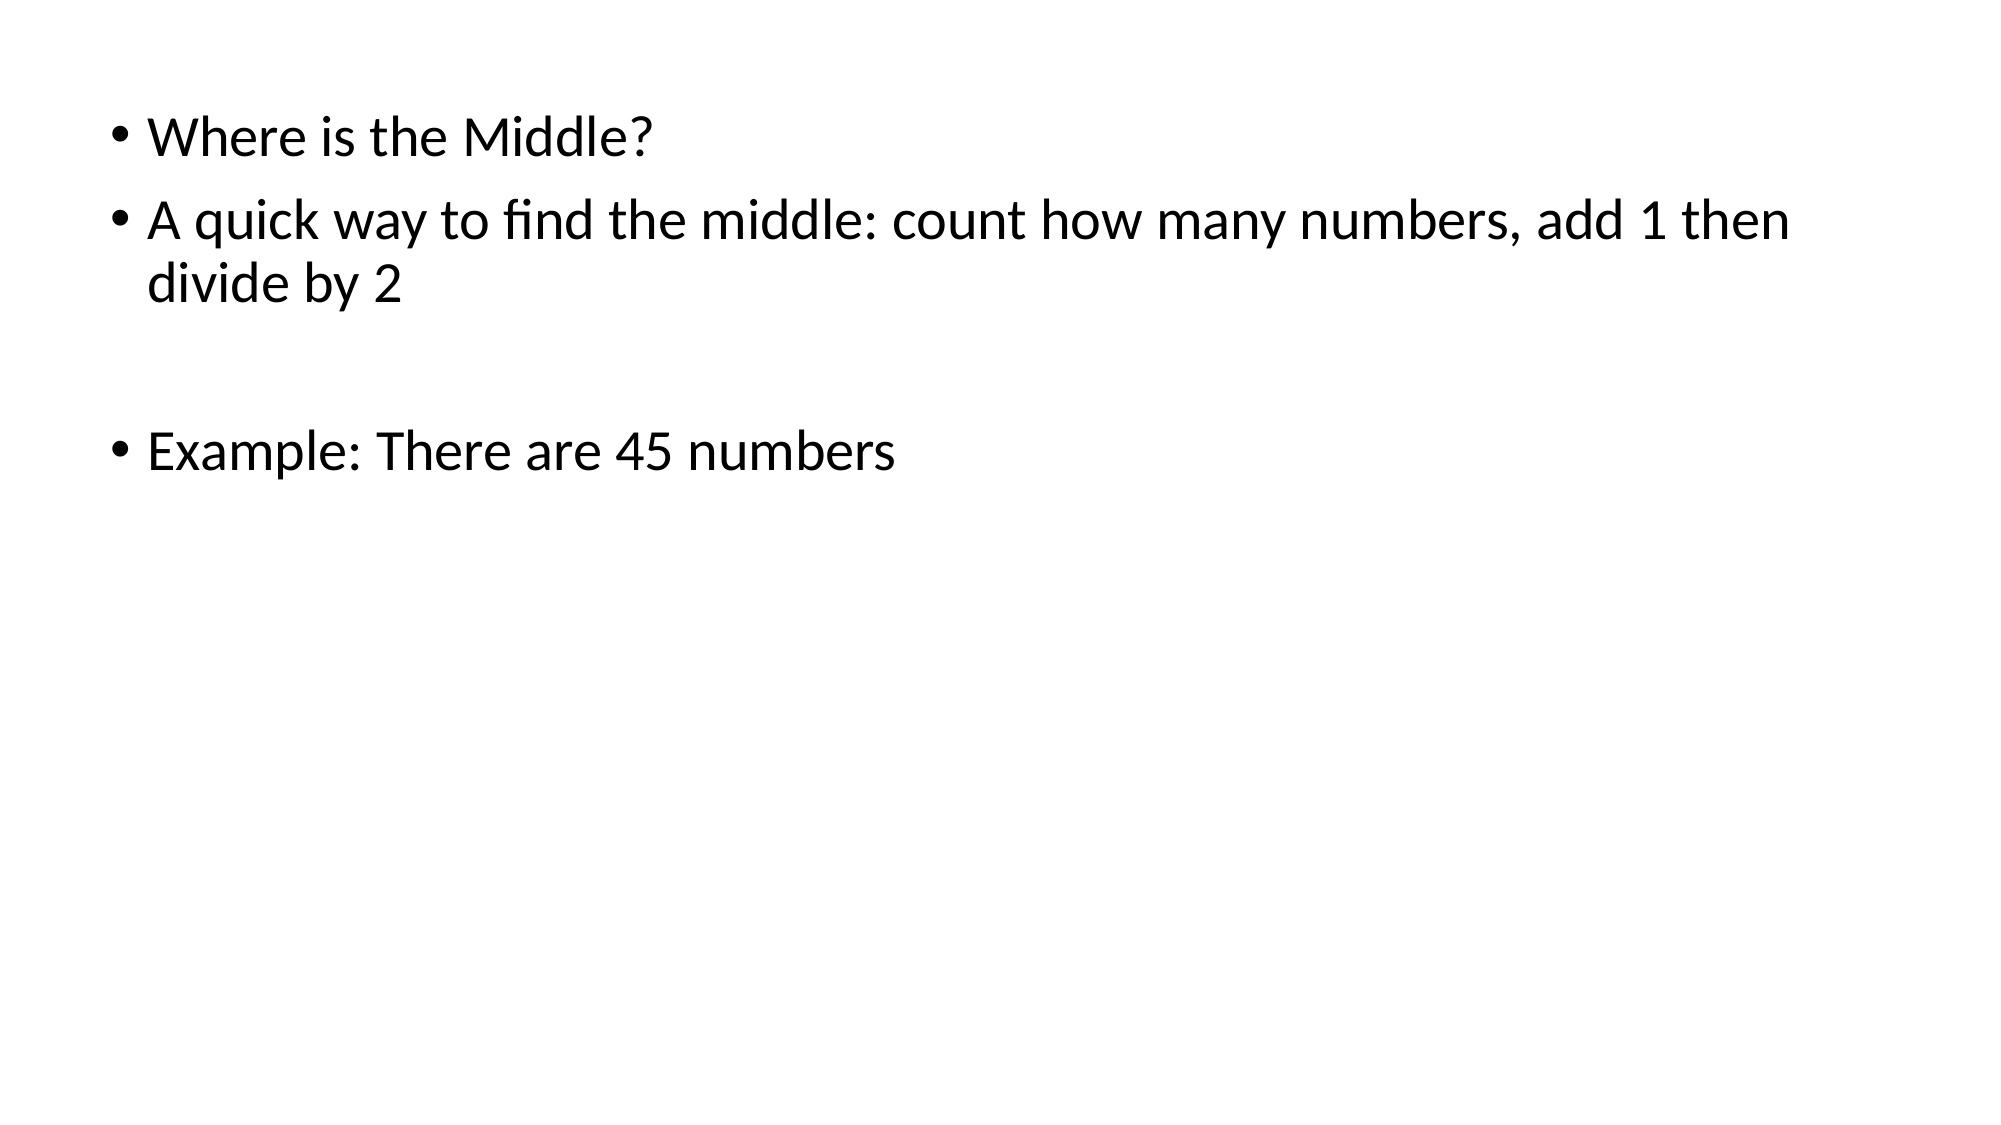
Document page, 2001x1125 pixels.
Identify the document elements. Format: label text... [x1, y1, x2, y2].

list Where is the Middle? A quick way to find the middle: count how many numbers, add 1 then divide by 2 Example: There are 45 numbers [95, 98, 1863, 1014]
